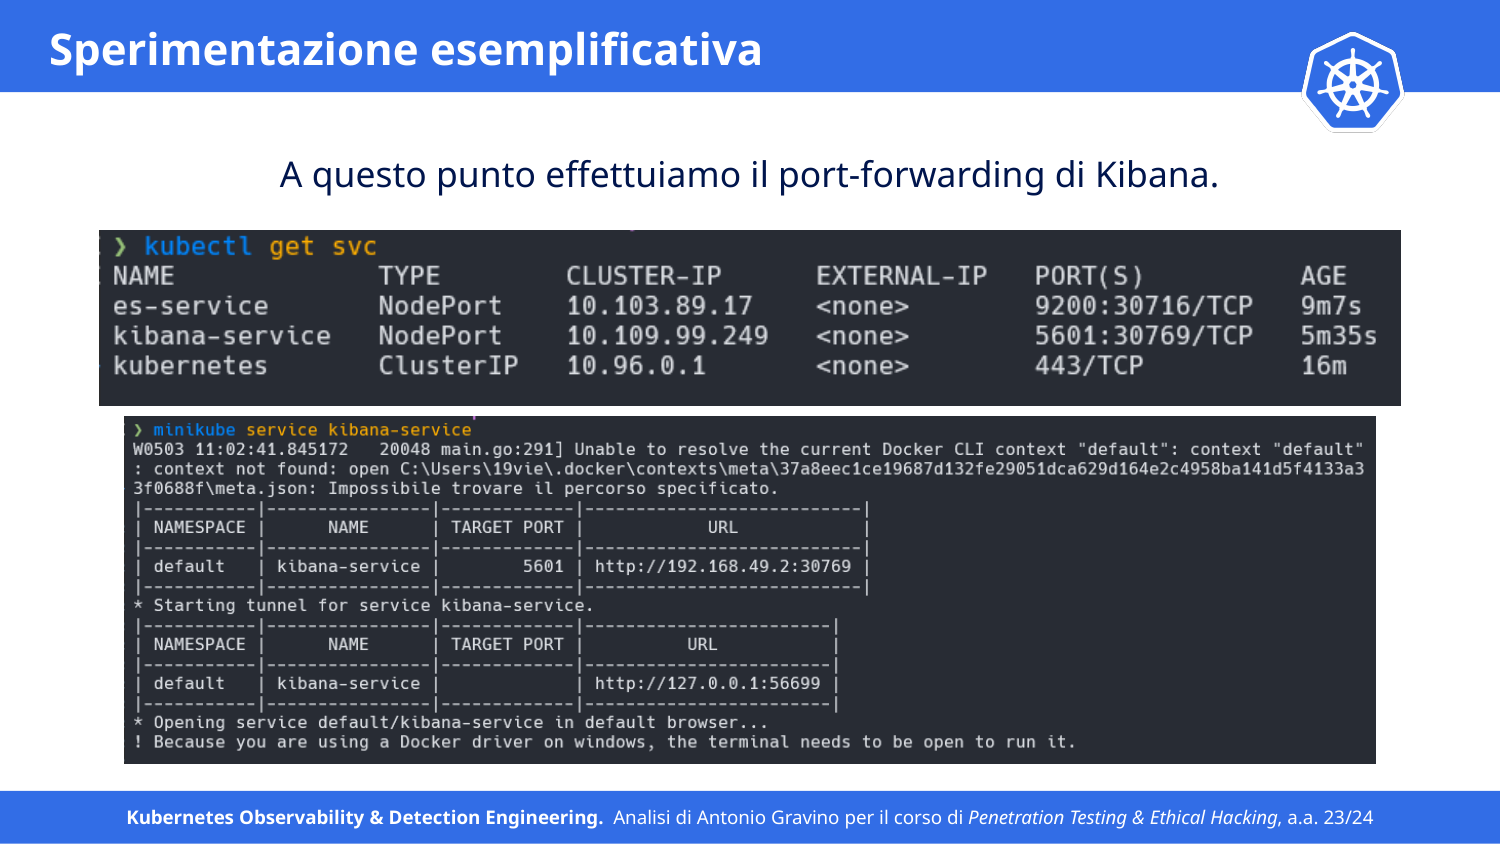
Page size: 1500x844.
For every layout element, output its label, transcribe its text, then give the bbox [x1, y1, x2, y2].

picture [124, 415, 1376, 764]
text_box Kubernetes Observability & Detection Engineering. Analisi di Antonio Gravino per il corso di Penetration Testing & Ethical Hacking, a.a. 23/24 [0, 790, 1500, 844]
picture [1300, 29, 1405, 134]
text_box [0, 0, 1500, 93]
text_box Sperimentazione esemplificativa [34, 6, 944, 90]
picture [98, 230, 1401, 406]
text_box A questo punto effettuiamo il port-forwarding di Kibana. [0, 136, 1500, 210]
